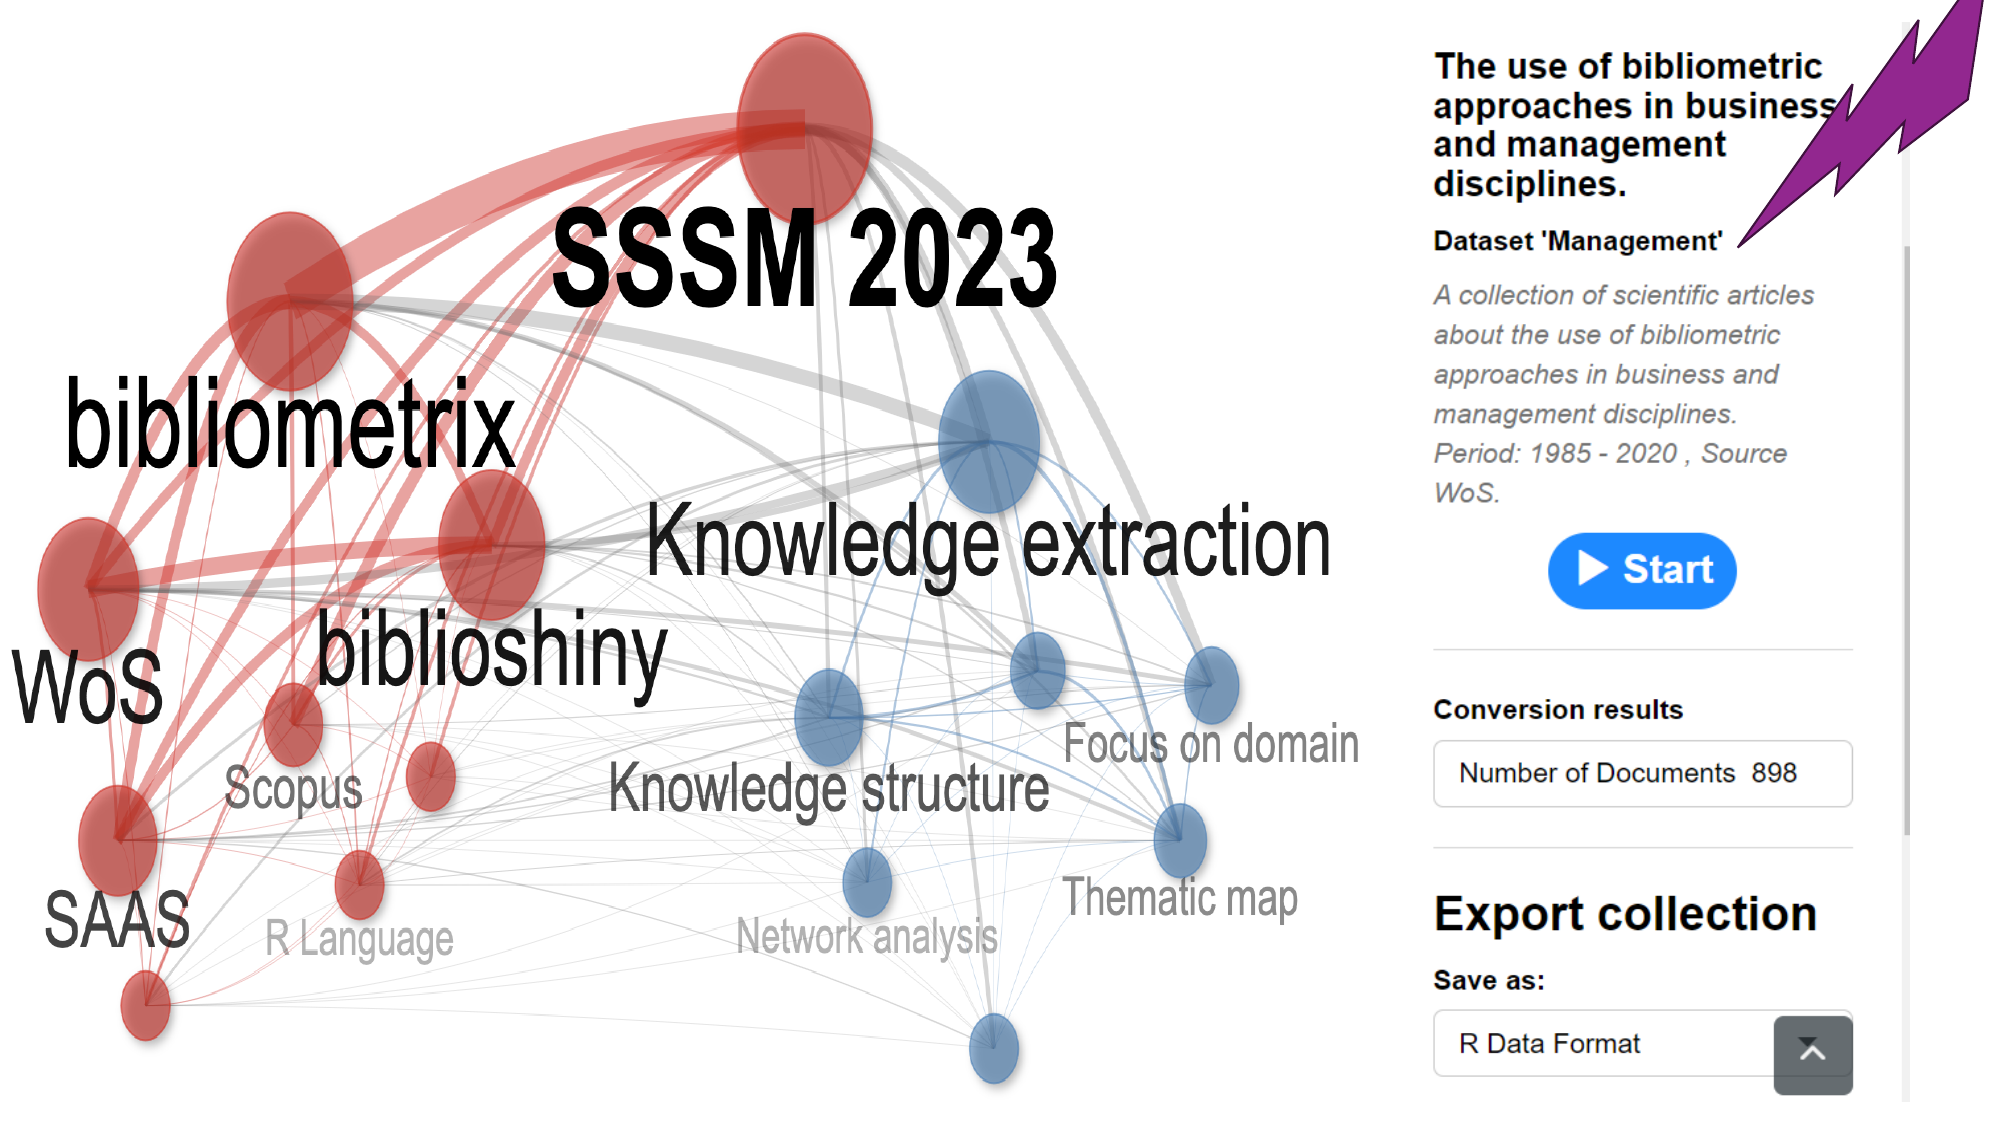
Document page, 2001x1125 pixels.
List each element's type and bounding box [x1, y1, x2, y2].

text_box [1910, 0, 1984, 145]
picture [0, 22, 1910, 1103]
